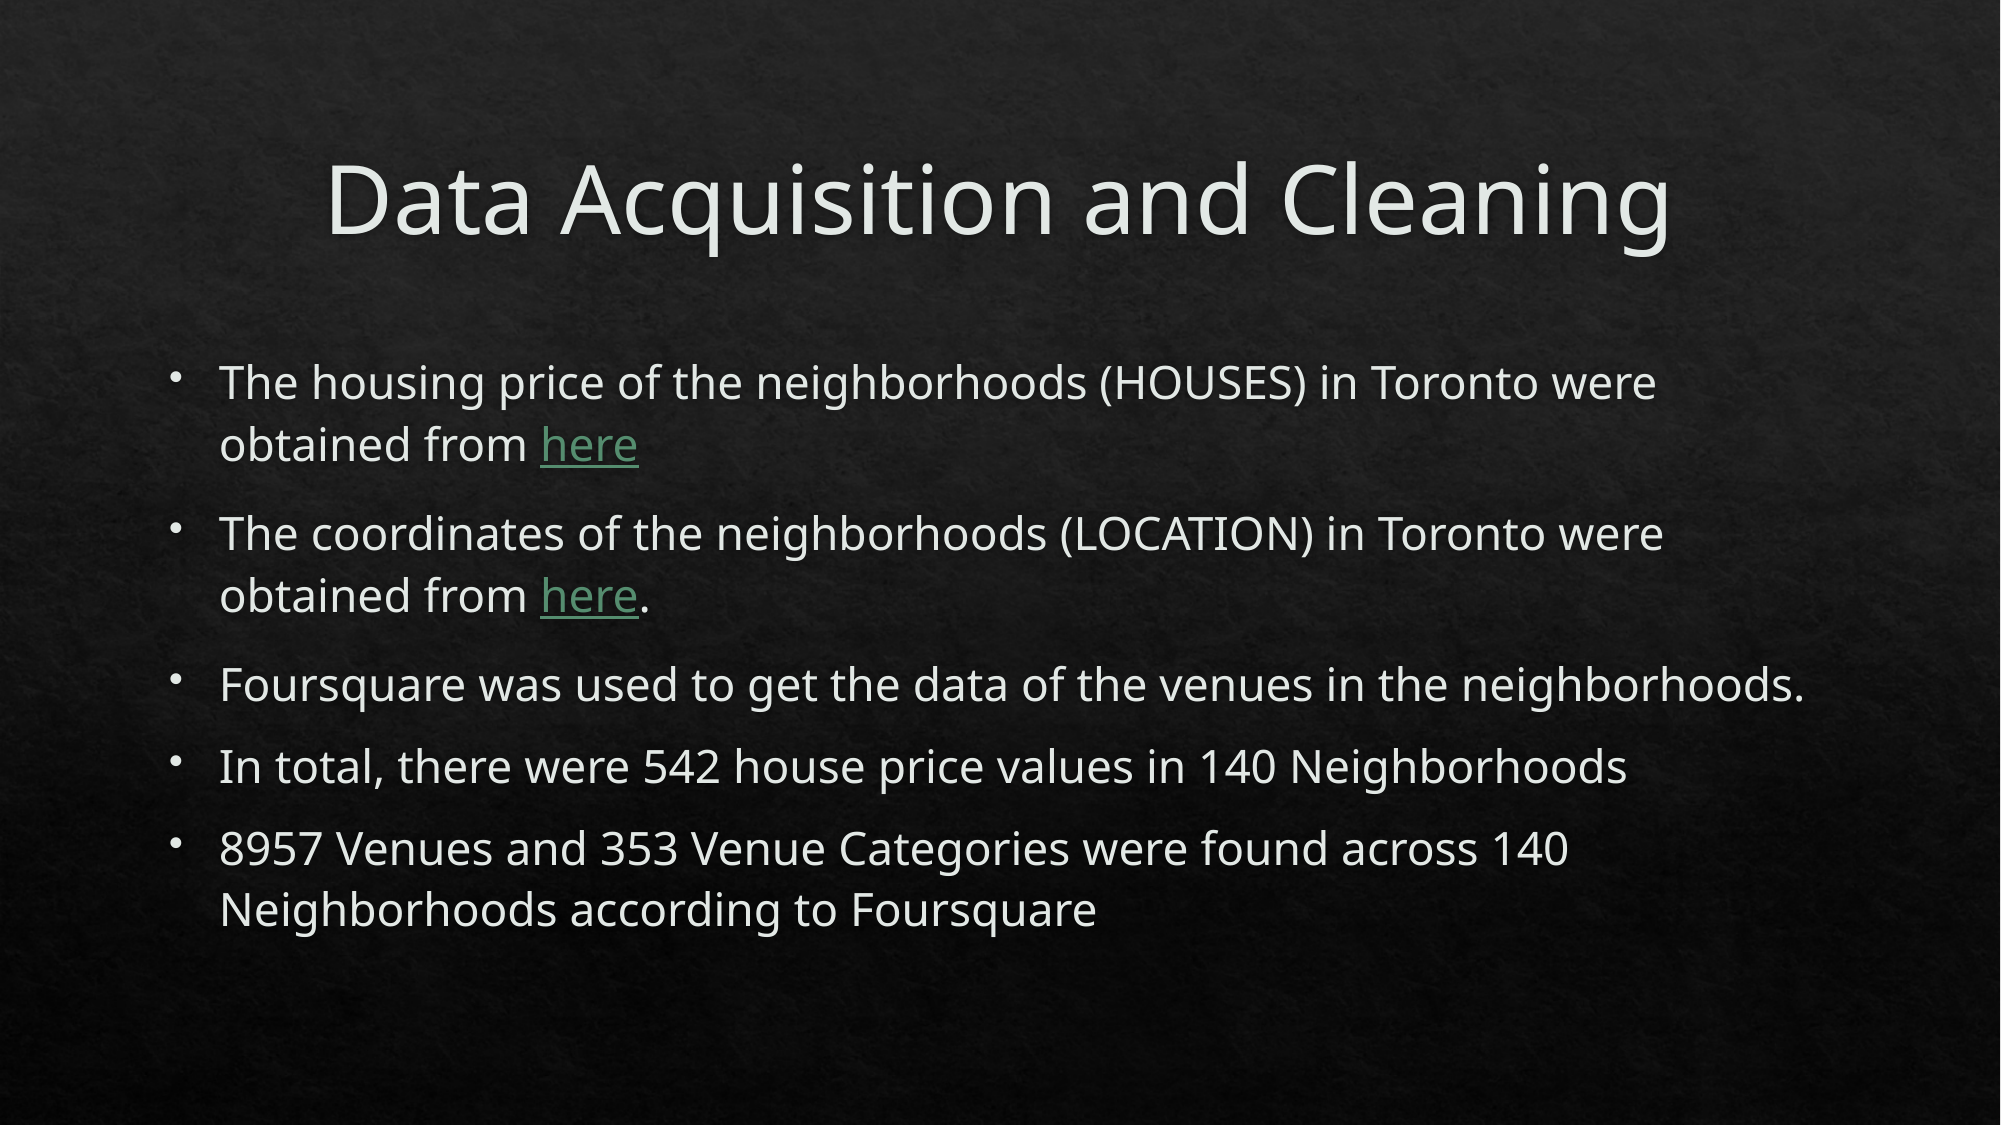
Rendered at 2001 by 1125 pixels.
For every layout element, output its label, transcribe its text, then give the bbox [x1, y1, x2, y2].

list The housing price of the neighborhoods (HOUSES) in Toronto were obtained from here The coordinates of the neighborhoods (LOCATION) in Toronto were obtained from here. Foursquare was used to get the data of the venues in the neighborhoods. In total, there were 542 house price values in 140 Neighborhoods 8957 Venues and 353 Venue Categories were found across 140 Neighborhoods according to Foursquare [149, 340, 1849, 950]
title Data Acquisition and Cleaning [149, 99, 1849, 307]
